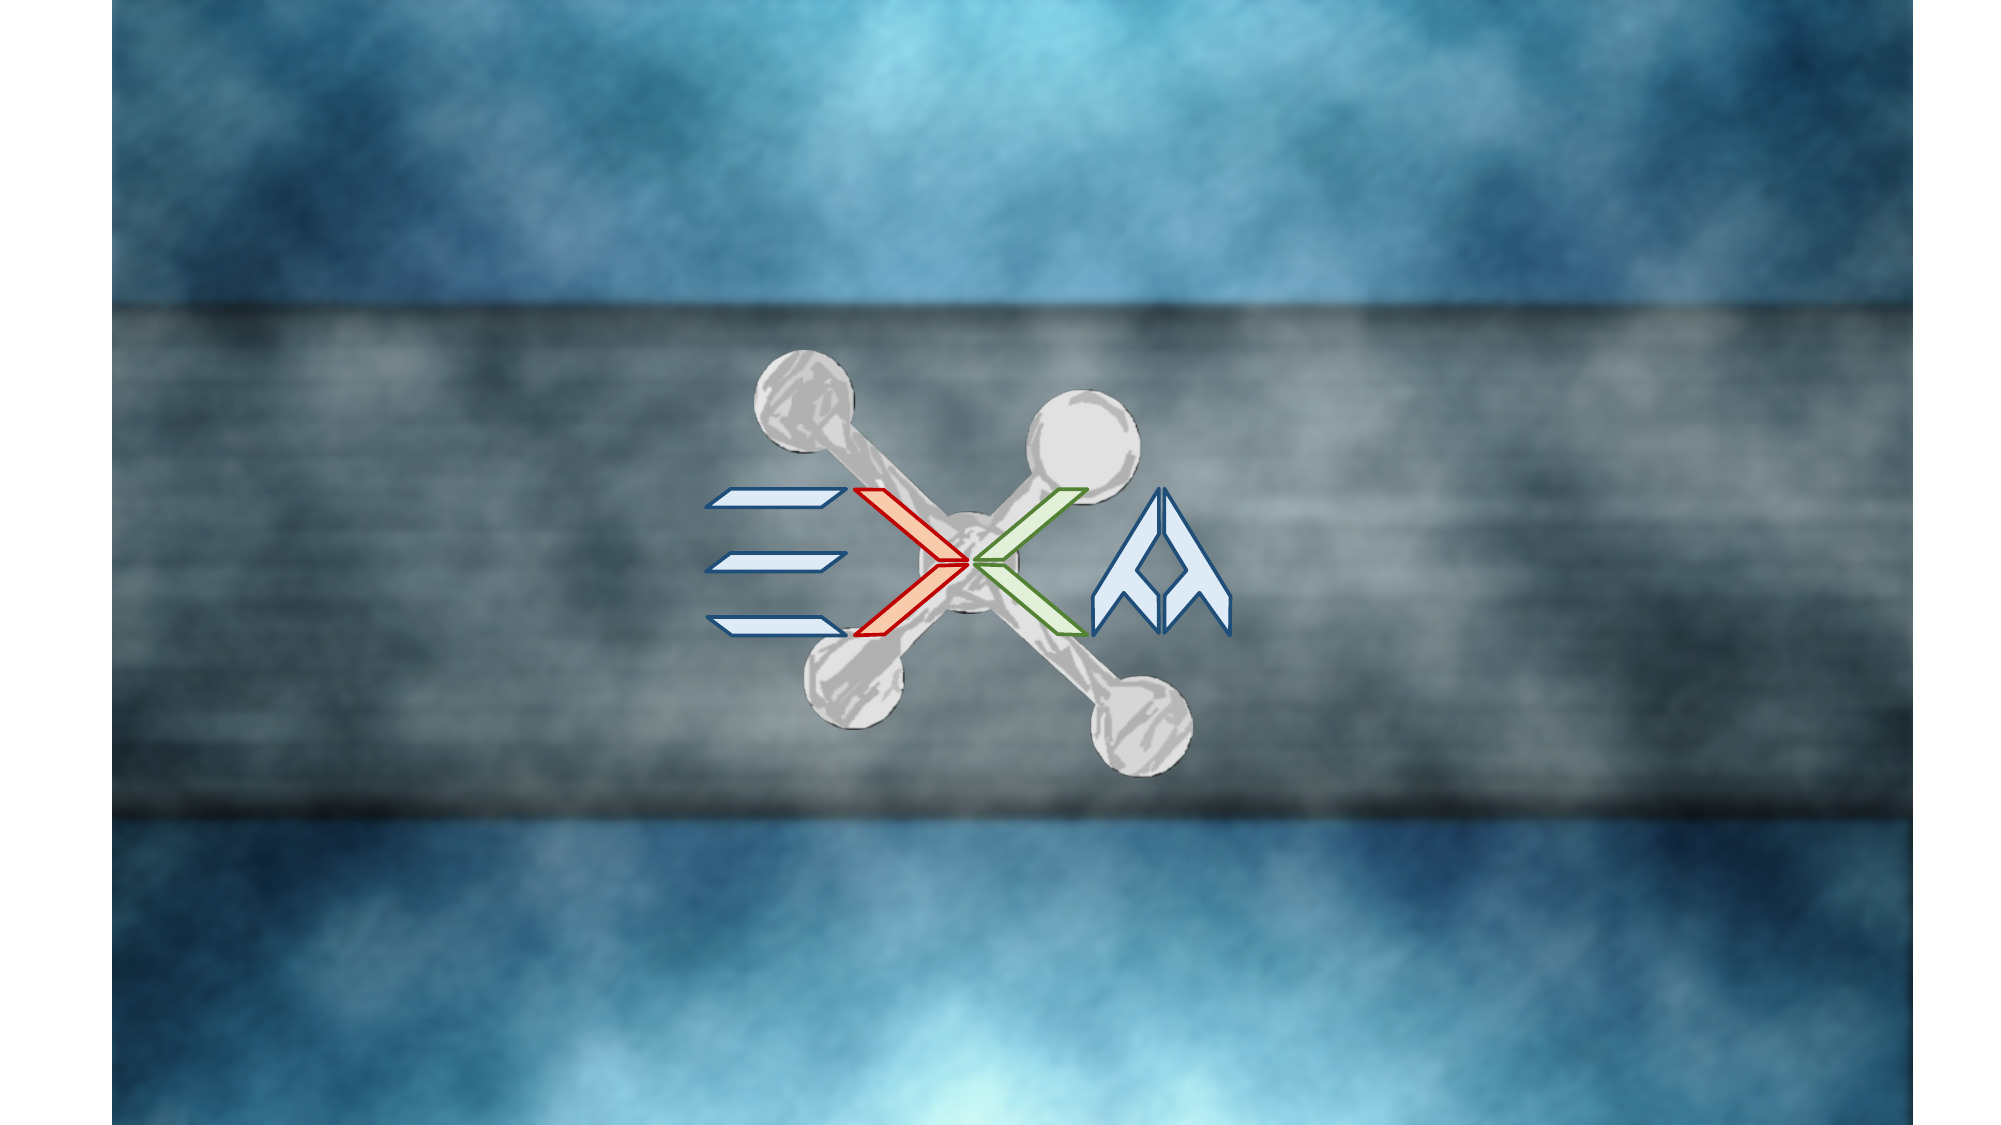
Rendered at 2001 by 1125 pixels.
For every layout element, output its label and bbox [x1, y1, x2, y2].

text_box [845, 515, 964, 610]
text_box [964, 515, 1097, 610]
text_box [705, 488, 847, 636]
picture [112, 0, 1913, 1125]
